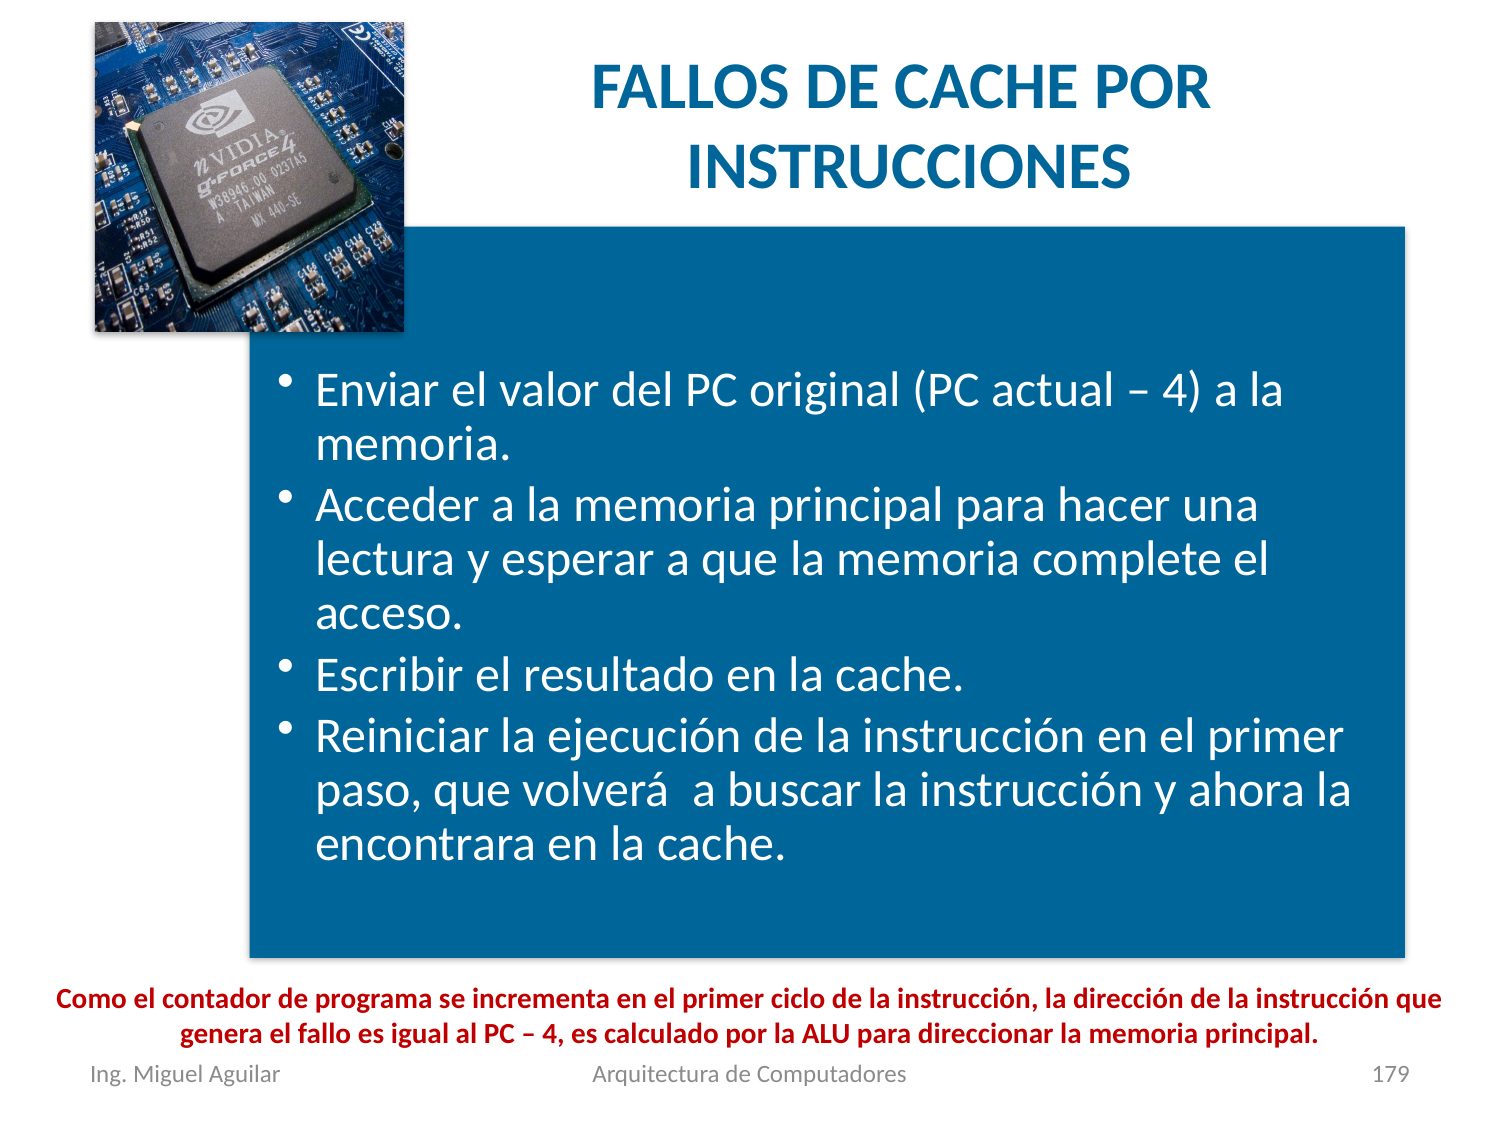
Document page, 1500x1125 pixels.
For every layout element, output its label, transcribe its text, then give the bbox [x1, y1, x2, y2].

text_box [70, 21, 1430, 960]
footer Arquitectura de Computadores [512, 1057, 988, 1103]
slide_number 179 [1074, 1057, 1425, 1103]
text_box Como el contador de programa se incrementa en el primer ciclo de la instrucción, la dirección de la instrucción que genera el fallo es igual al PC – 4, es calculado por la ALU para direccionar la memoria principal. [35, 971, 1465, 1057]
slide_number Ing. Miguel Aguilar [75, 1057, 425, 1103]
